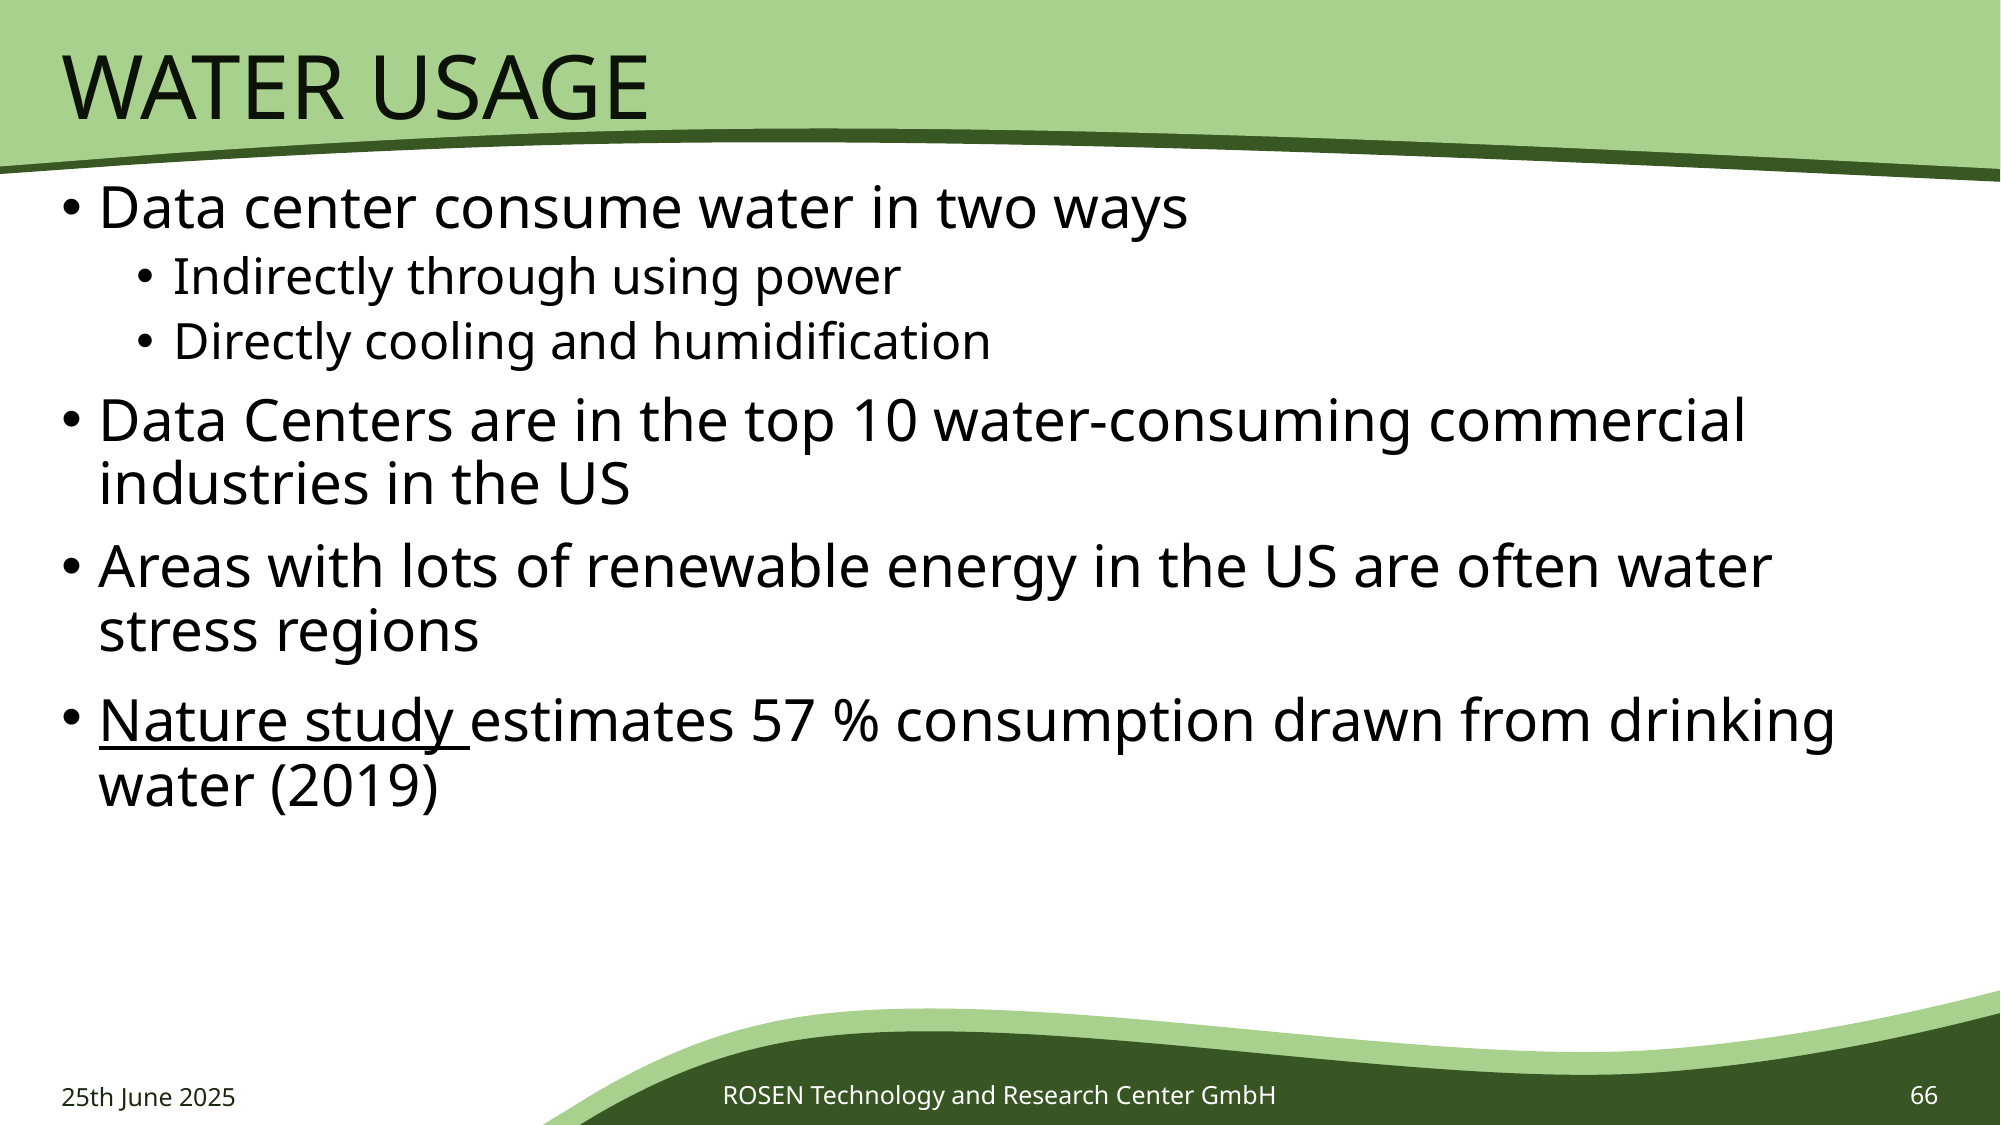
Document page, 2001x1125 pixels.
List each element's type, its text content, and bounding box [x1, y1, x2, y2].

slide_number 66 [1751, 1066, 1954, 1125]
title Water Usage [46, 34, 1954, 146]
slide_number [46, 1066, 290, 1125]
list Data center consume water in two ways Indirectly through using power Directly cooling and humidification Data Centers are in the top 10 water-consuming commercial industries in the US Areas with lots of renewable energy in the US are often water stress regions Nature study estimates 57 % consumption drawn from drinking water (2019) [46, 170, 1954, 1092]
footer ROSEN Technology and Research Center GmbH [410, 1066, 1590, 1125]
